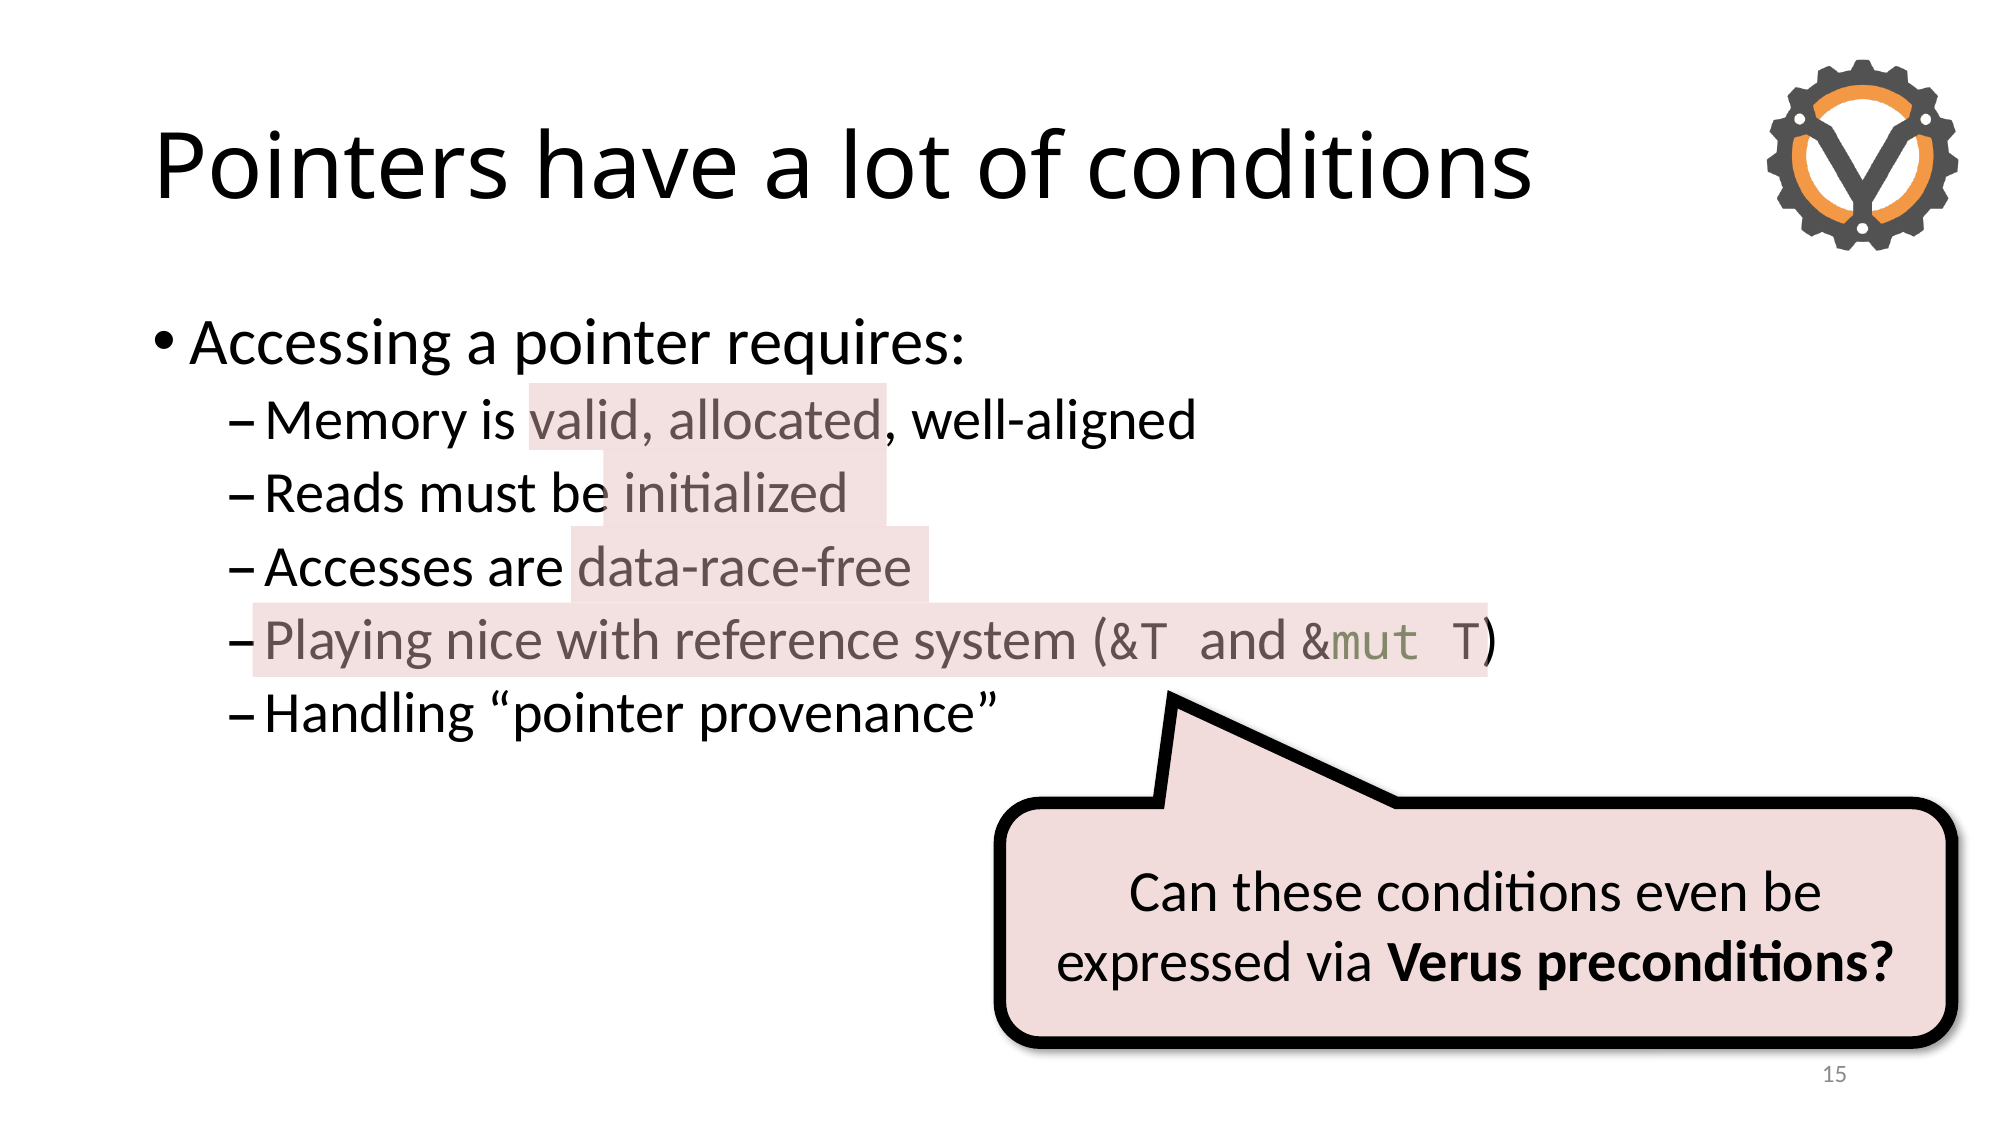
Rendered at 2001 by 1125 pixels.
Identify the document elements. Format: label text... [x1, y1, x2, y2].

picture [1766, 59, 1959, 252]
text_box [602, 449, 888, 527]
text_box Can these conditions even be expressed via Verus preconditions? [998, 697, 1954, 1044]
slide_number 15 [1412, 1054, 1863, 1103]
title Pointers have a lot of conditions [137, 59, 1751, 278]
text_box [528, 382, 888, 451]
list Accessing a pointer requires: Memory is valid, allocated, well-aligned Reads must be initialized Accesses are data-race-free Playing nice with reference system (&T and &mut T) Handling “pointer provenance” [137, 299, 1863, 1014]
text_box [570, 525, 930, 602]
text_box [252, 602, 1489, 678]
